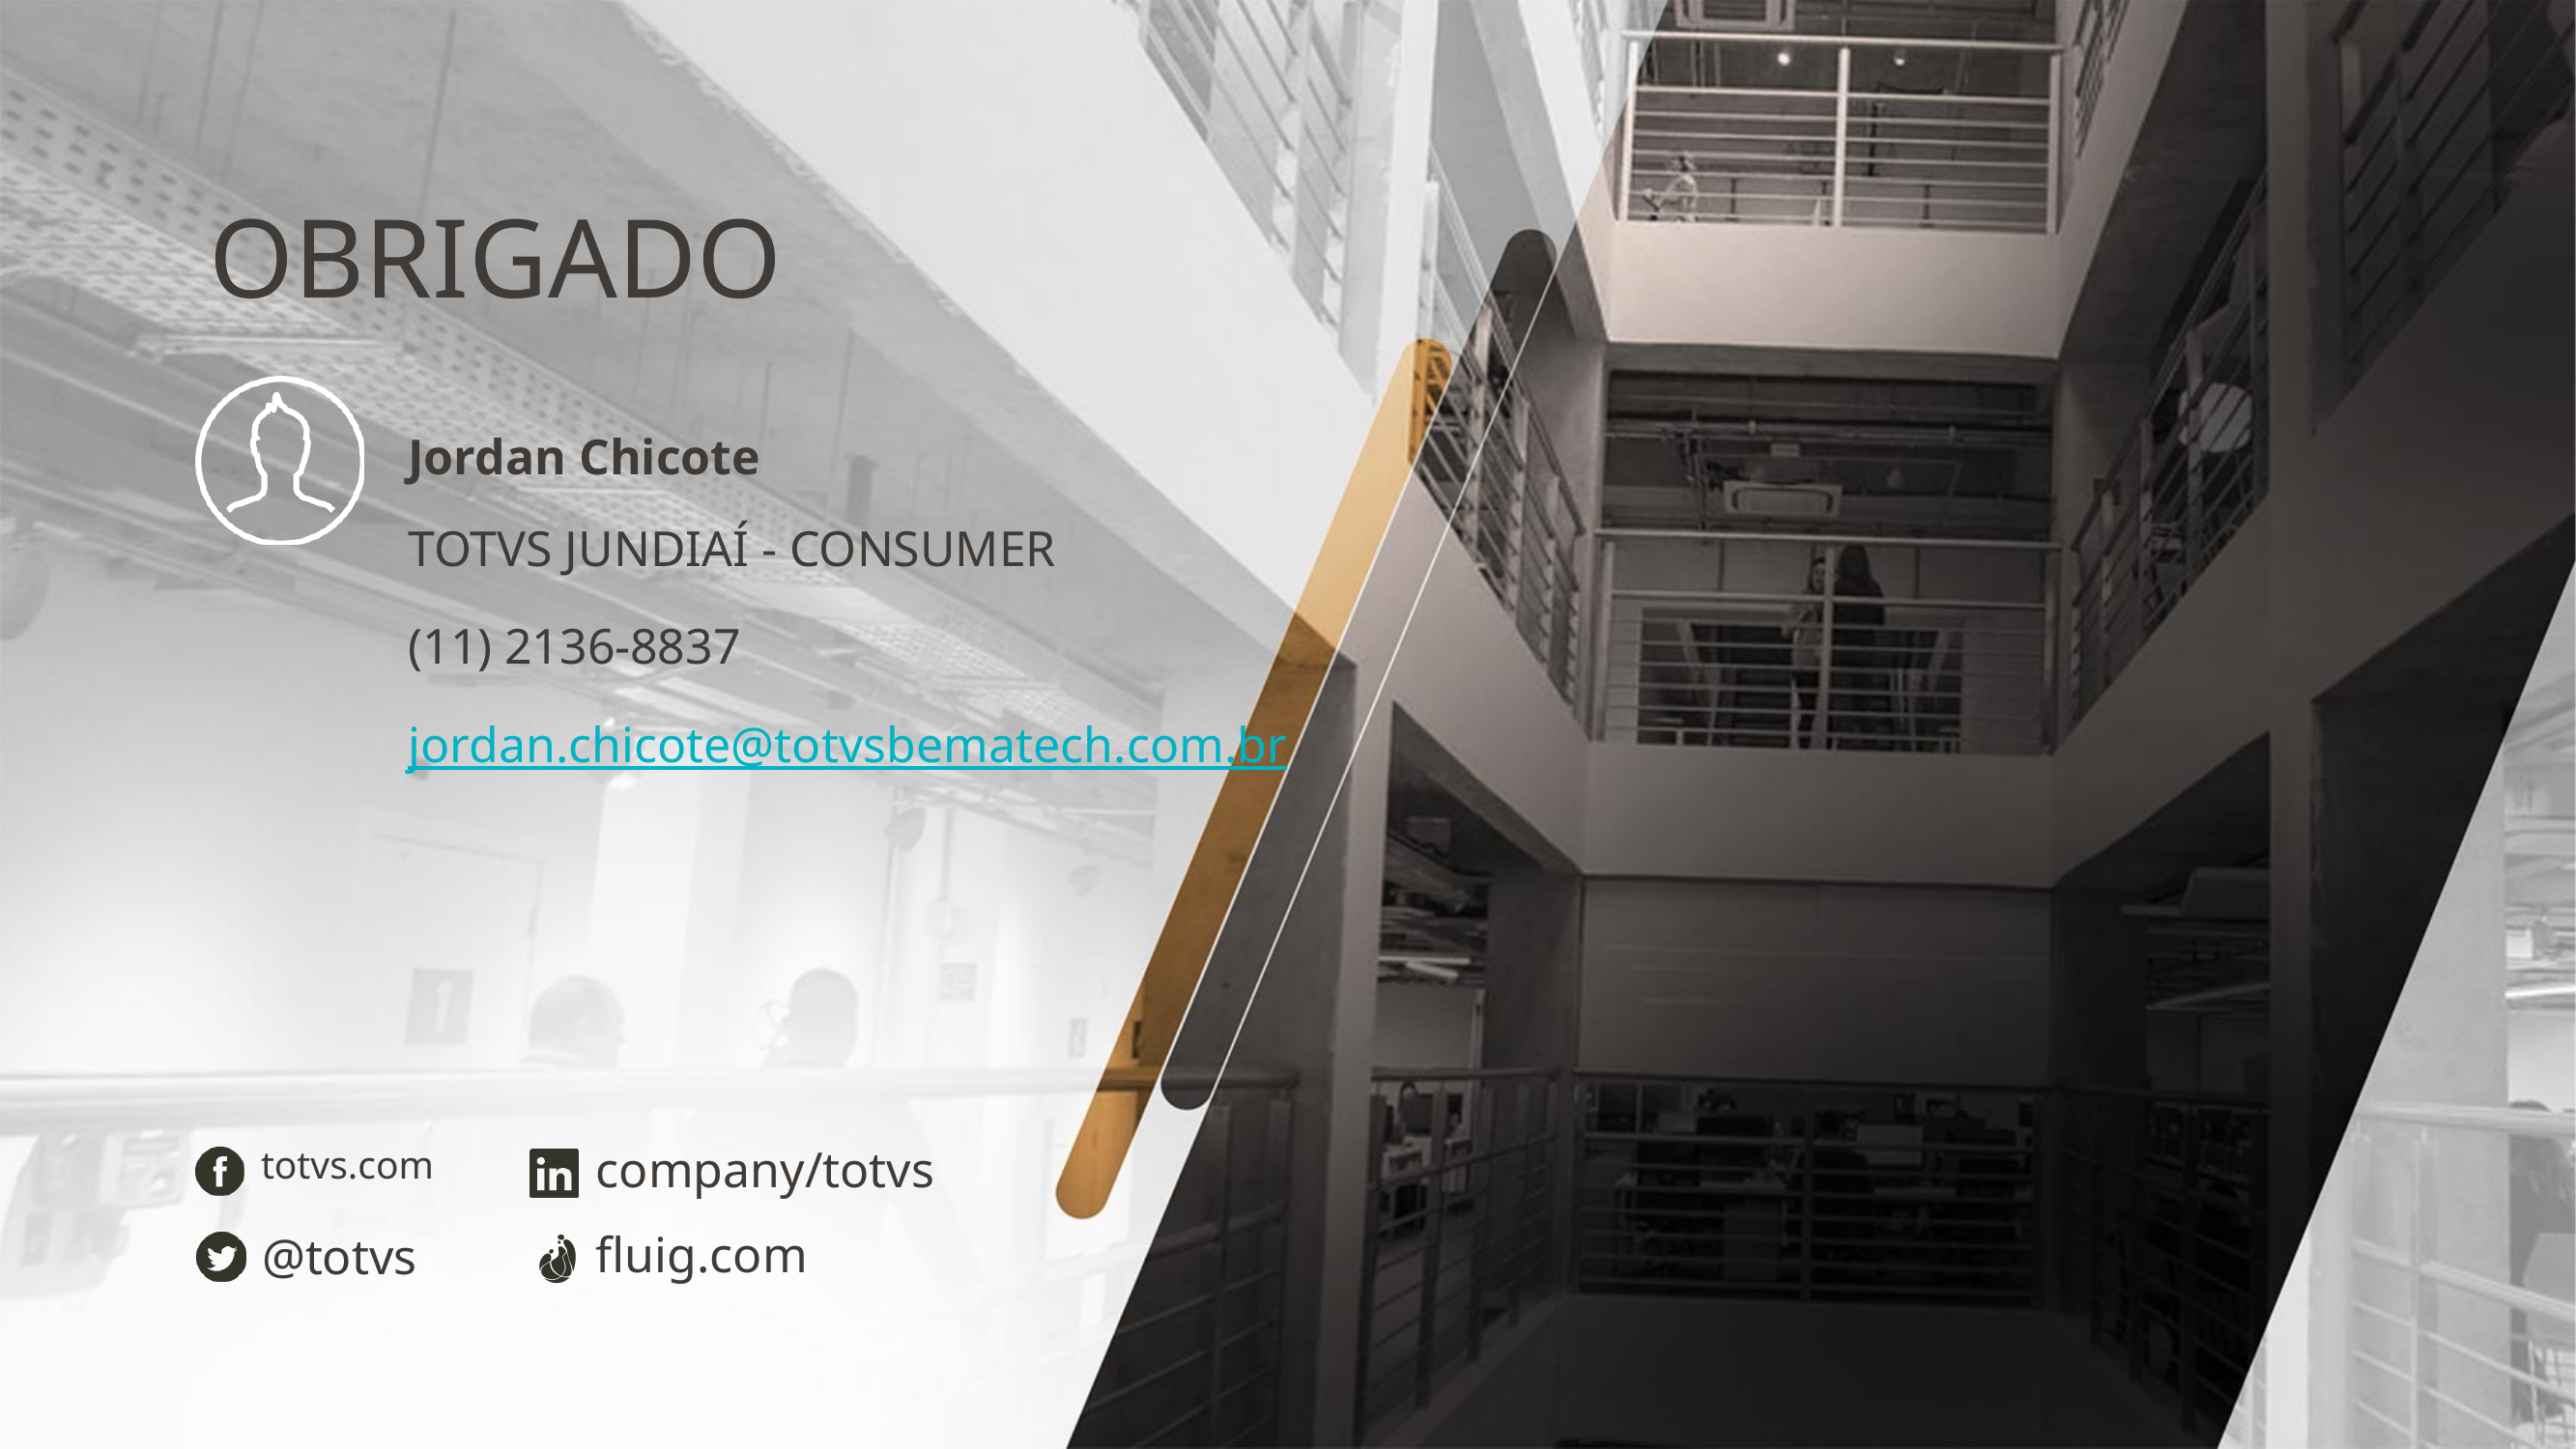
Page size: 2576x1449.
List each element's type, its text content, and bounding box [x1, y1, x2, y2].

list TOTVS JUNDIAÍ - CONSUMER [393, 510, 1391, 588]
list OBRIGADO [195, 185, 959, 327]
picture [0, 0, 2576, 1449]
list Jordan Chicote [393, 419, 1391, 490]
list jordan.chicote@totvsbematech.com.br [393, 706, 1391, 784]
list (11) 2136-8837 [393, 609, 1391, 686]
